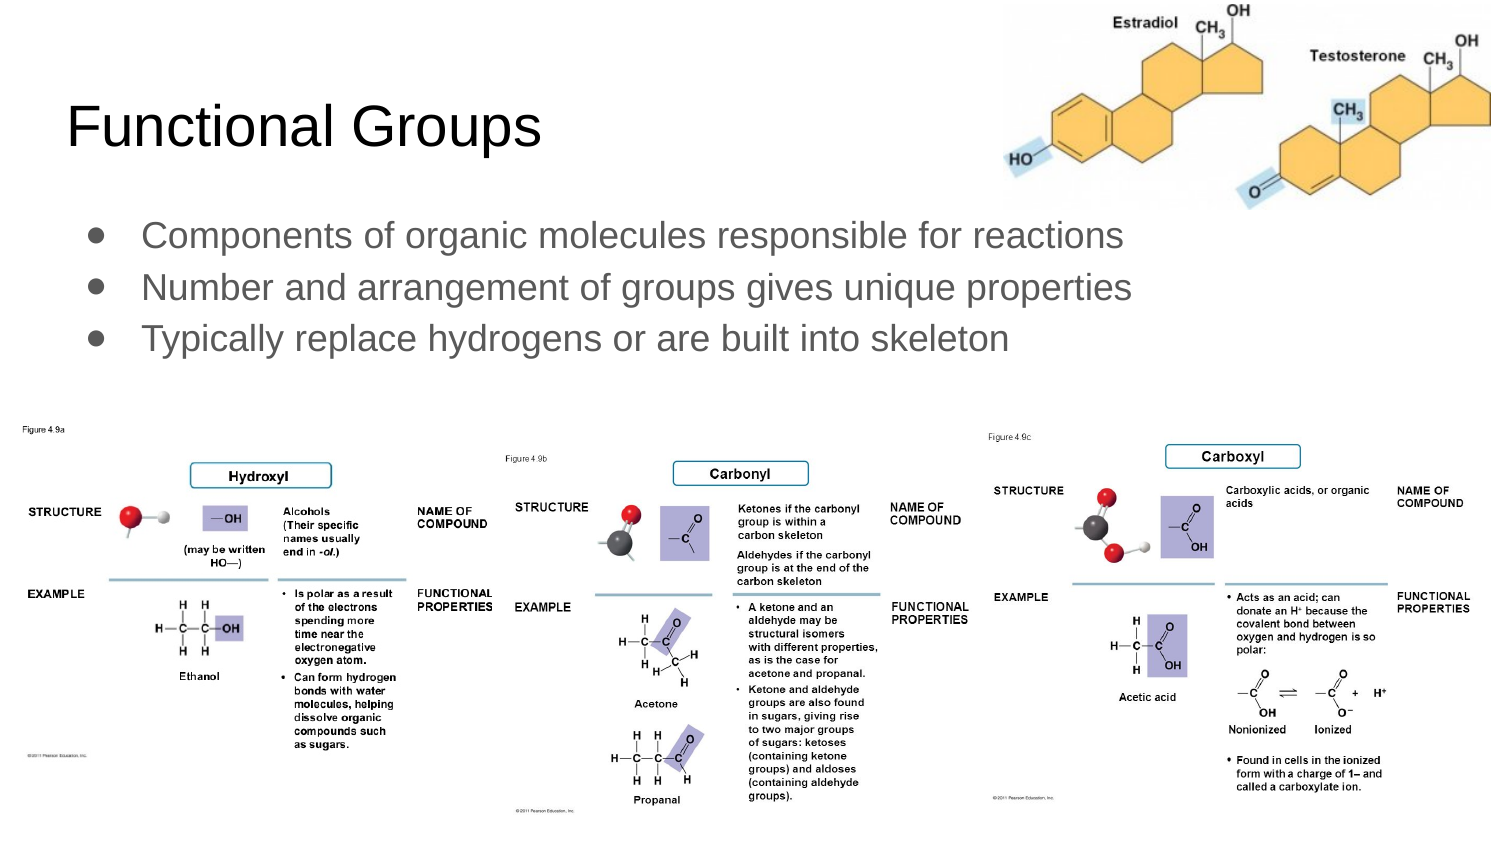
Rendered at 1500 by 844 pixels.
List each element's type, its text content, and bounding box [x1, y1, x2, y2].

list Components of organic molecules responsible for reactions Number and arrangement of groups gives unique properties Typically replace hydrogens or are built into skeleton [51, 189, 1472, 448]
picture [9, 421, 1491, 823]
title Functional Groups [51, 72, 998, 167]
picture [1003, 4, 1491, 210]
